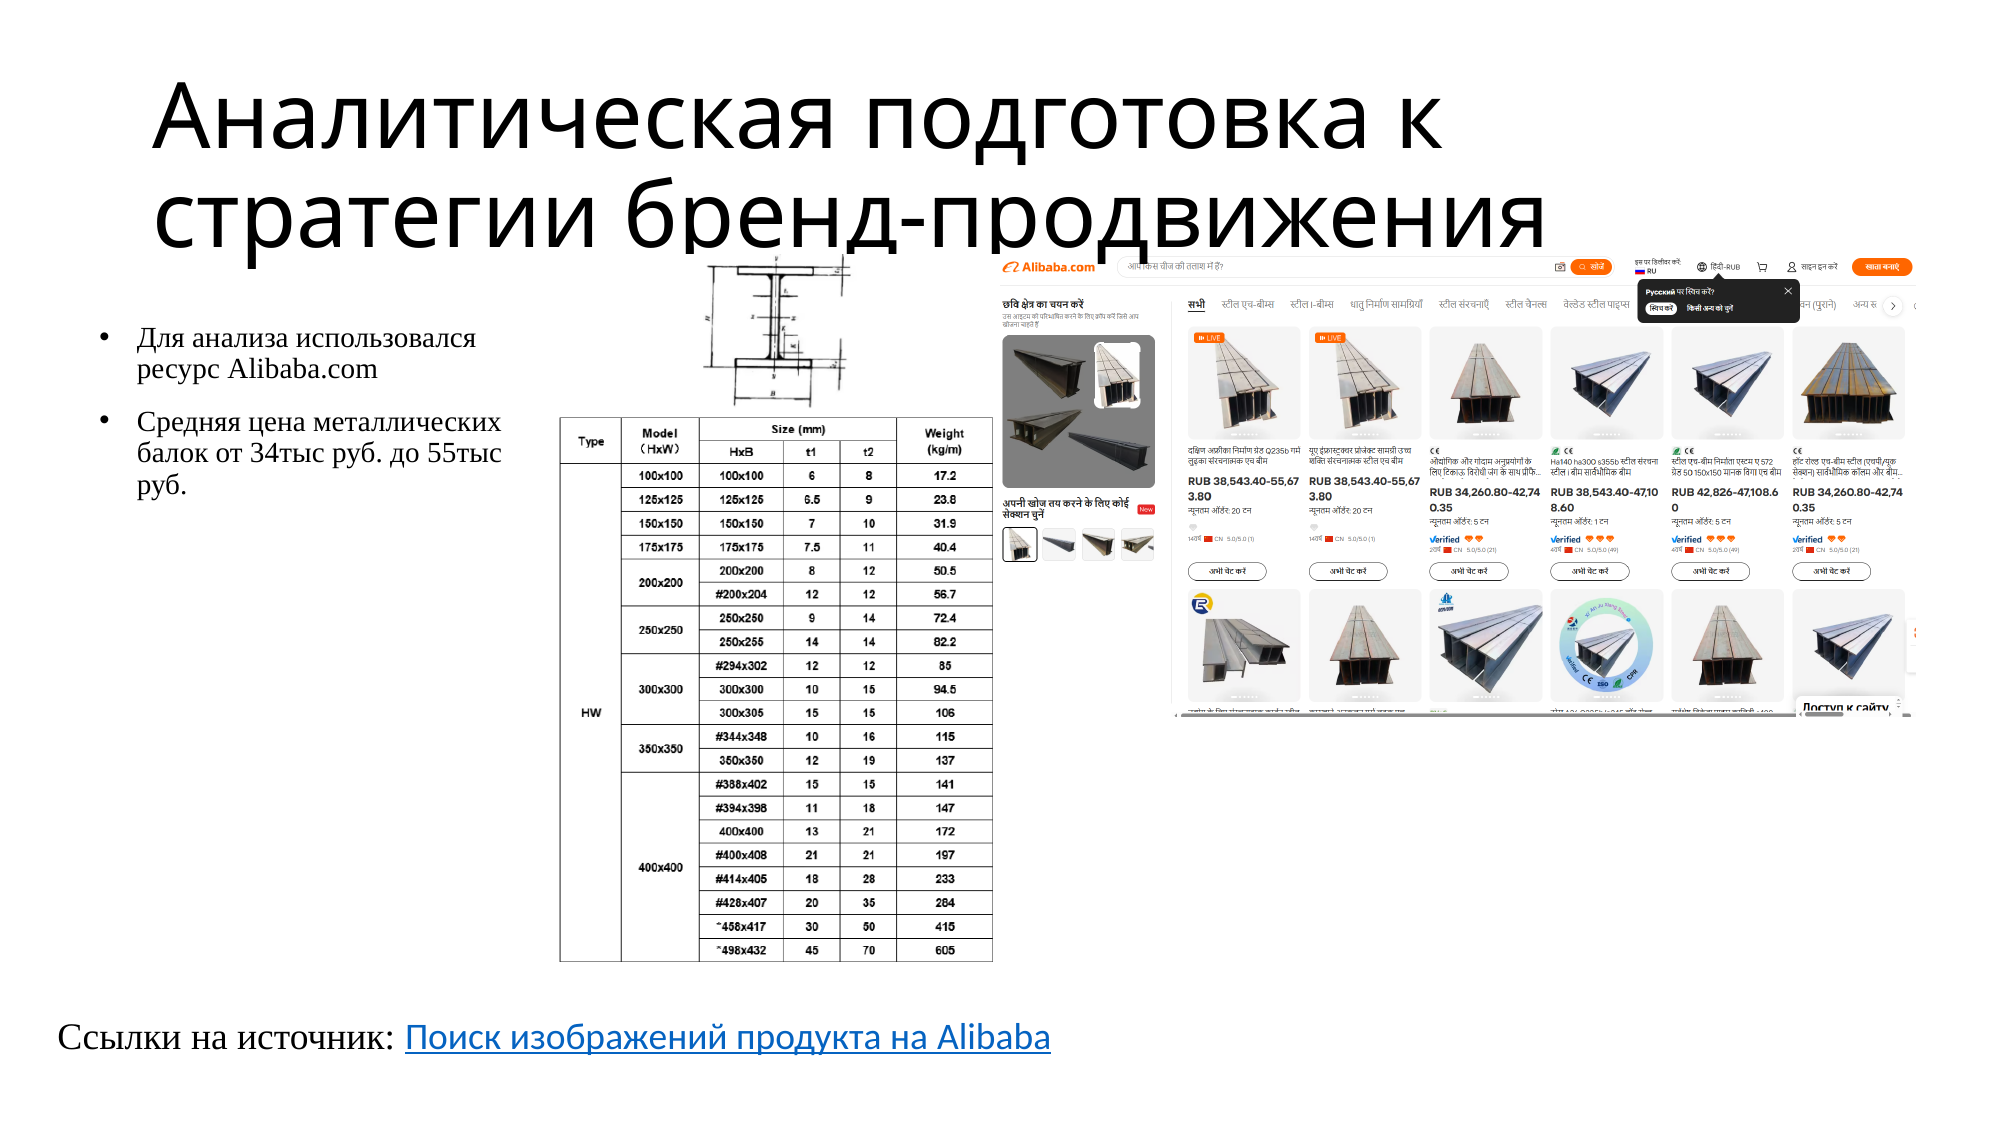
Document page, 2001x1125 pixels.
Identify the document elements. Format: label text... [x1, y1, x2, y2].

text_box Ссылки на источник: Поиск изображений продукта на Alibaba [42, 1004, 1067, 1110]
picture [544, 254, 1000, 969]
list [1000, 254, 1916, 717]
text_box Для анализа использовался ресурс Alibaba.com Средняя цена металлических балок от 34тыс руб. до 55тыс руб. [84, 314, 540, 1004]
title Аналитическая подготовка к стратегии бренд-продвижения [137, 59, 1863, 278]
